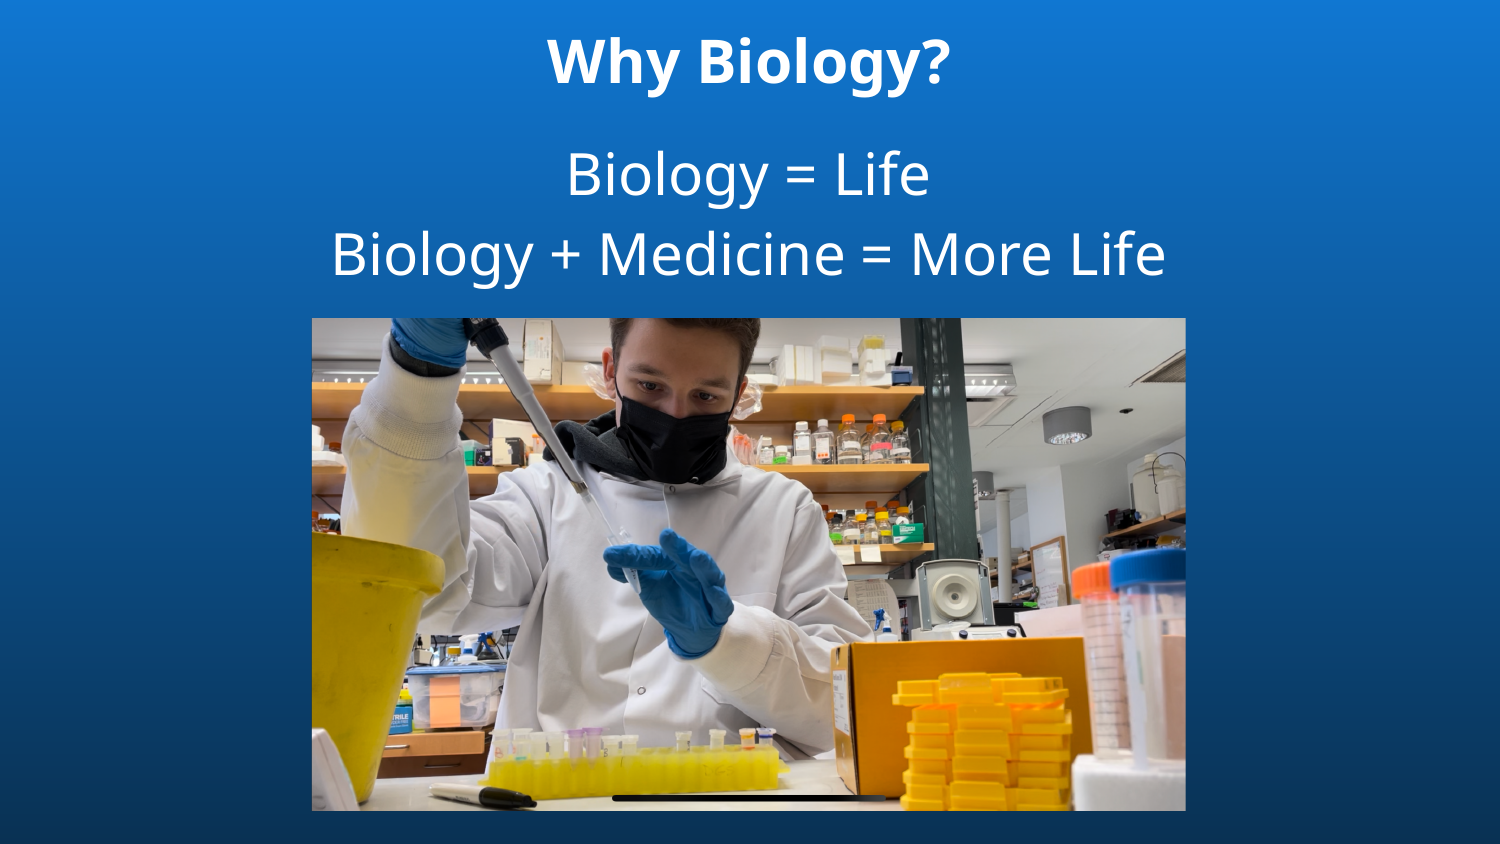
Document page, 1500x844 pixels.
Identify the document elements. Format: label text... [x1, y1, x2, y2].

title Why Biology? [0, 0, 1500, 111]
title Biology = Life Biology + Medicine = More Life [30, 110, 1467, 303]
picture [311, 318, 1186, 811]
